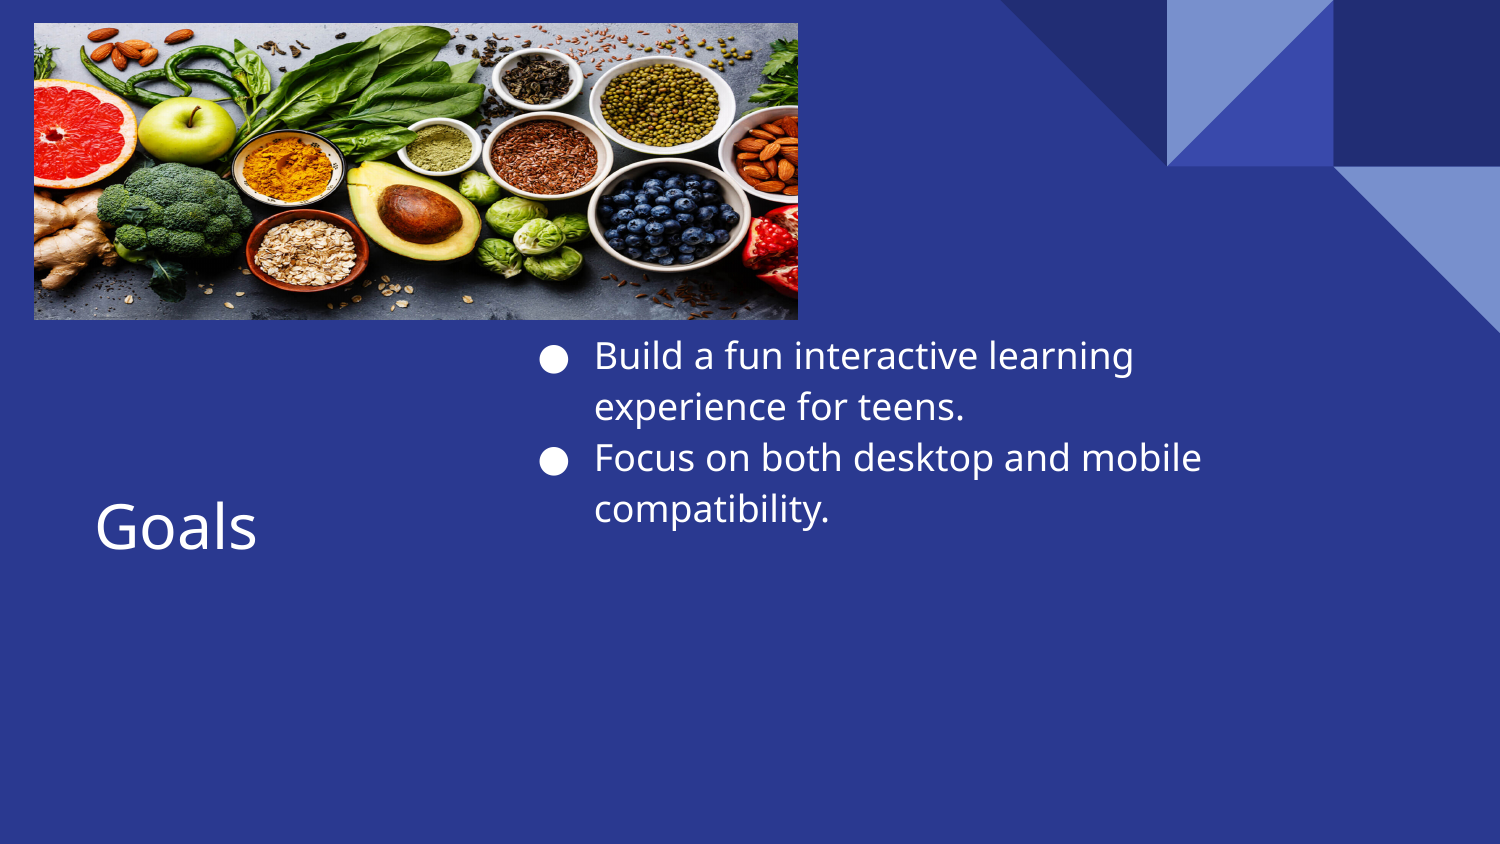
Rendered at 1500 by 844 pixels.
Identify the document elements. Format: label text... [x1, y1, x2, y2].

title Build a fun interactive learning experience for teens. Focus on both desktop and mobile compatibility. [504, 137, 1300, 725]
picture [33, 23, 799, 321]
text_box Goals [79, 472, 504, 577]
